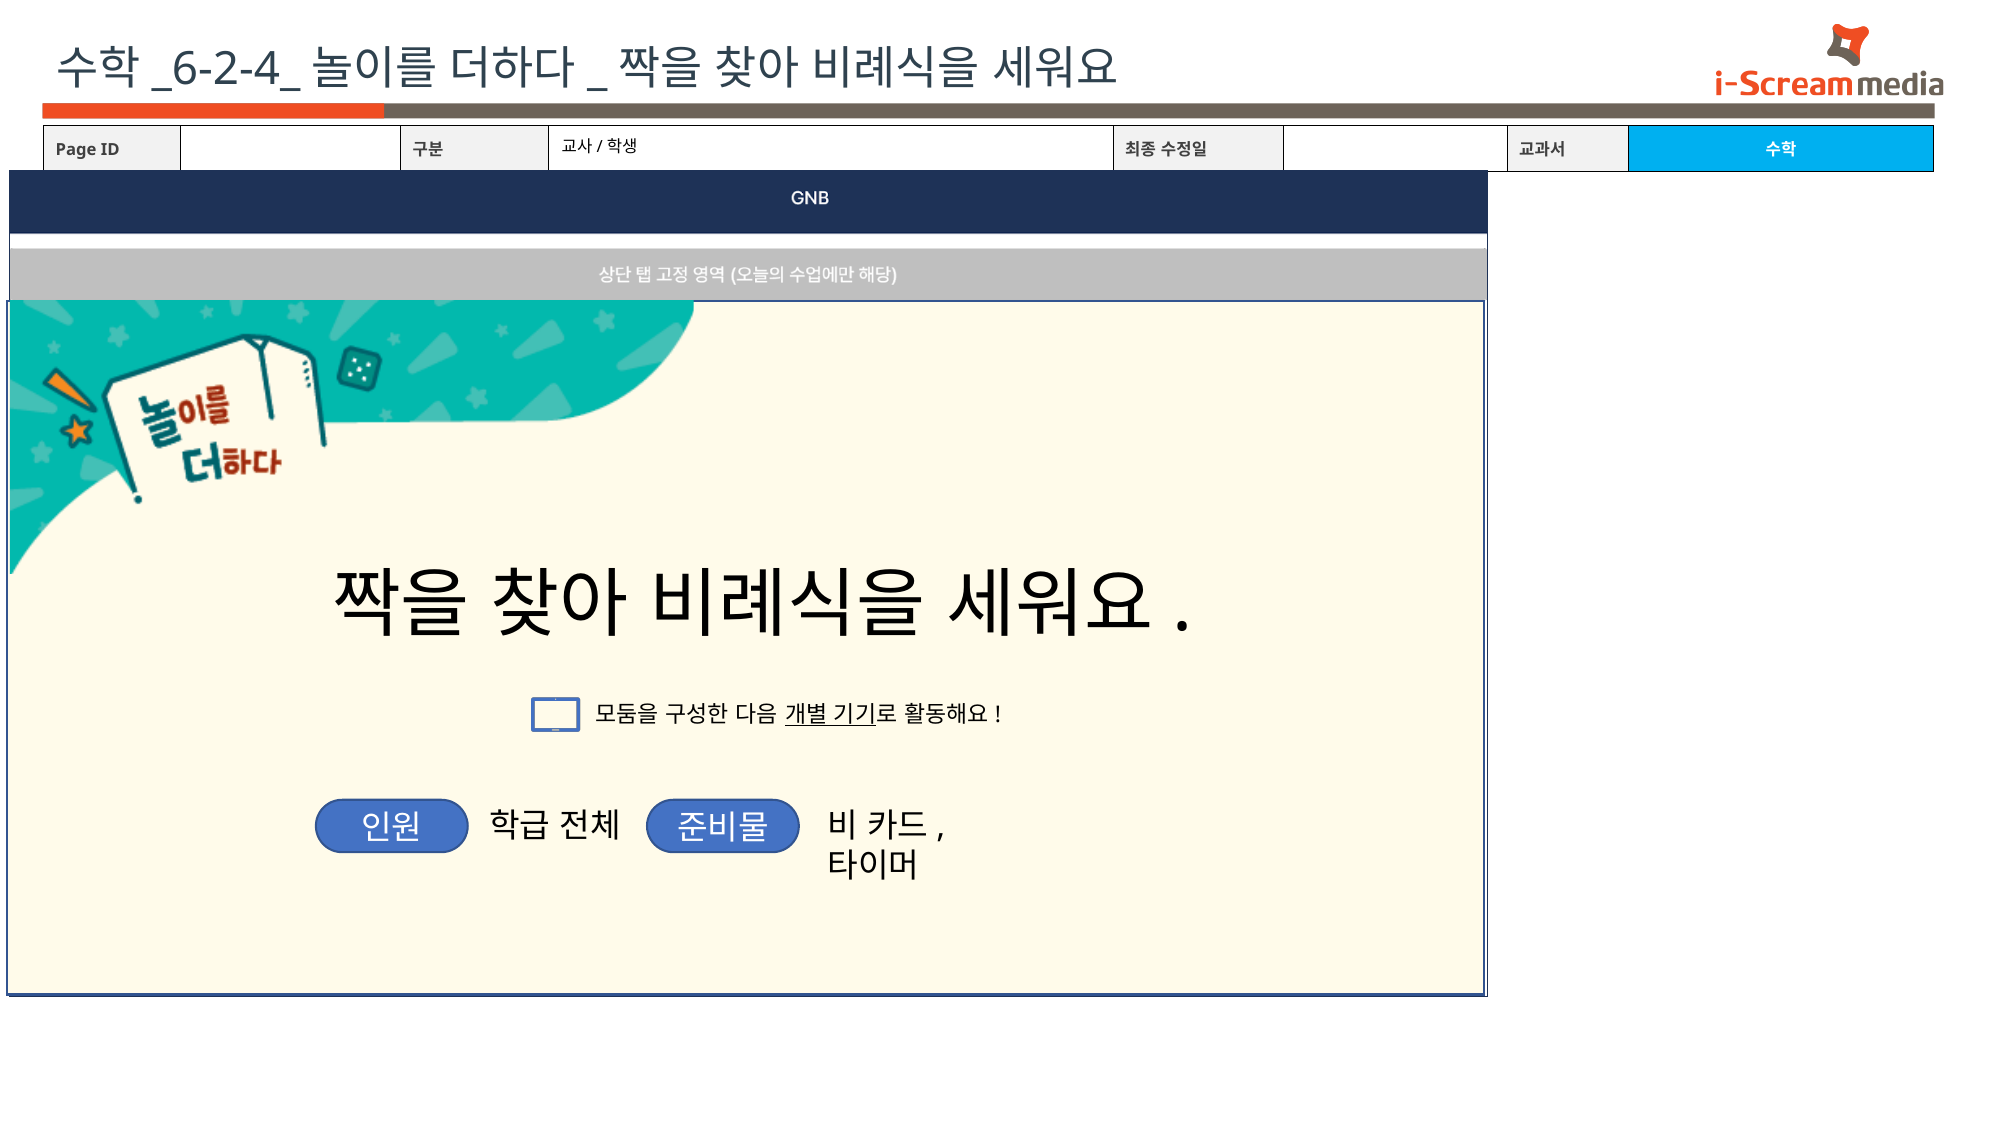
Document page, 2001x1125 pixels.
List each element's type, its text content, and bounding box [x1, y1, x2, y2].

picture [1715, 23, 1944, 96]
text_box 준비물 [645, 798, 800, 854]
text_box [526, 685, 1011, 744]
text_box 학급 전체 [467, 789, 643, 853]
text_box 인원 [314, 798, 467, 854]
text_box [6, 300, 1485, 996]
text_box 교사/학생 [555, 130, 769, 156]
picture [9, 171, 1487, 996]
text_box 짝을 찾아 비례식을 세워요. [253, 539, 1271, 685]
title 수학_6-2-4_놀이를 더하다_짝을 찾아 비례식을 세워요 [41, 44, 1683, 95]
text_box 비 카드, 타이머 [812, 789, 1060, 853]
